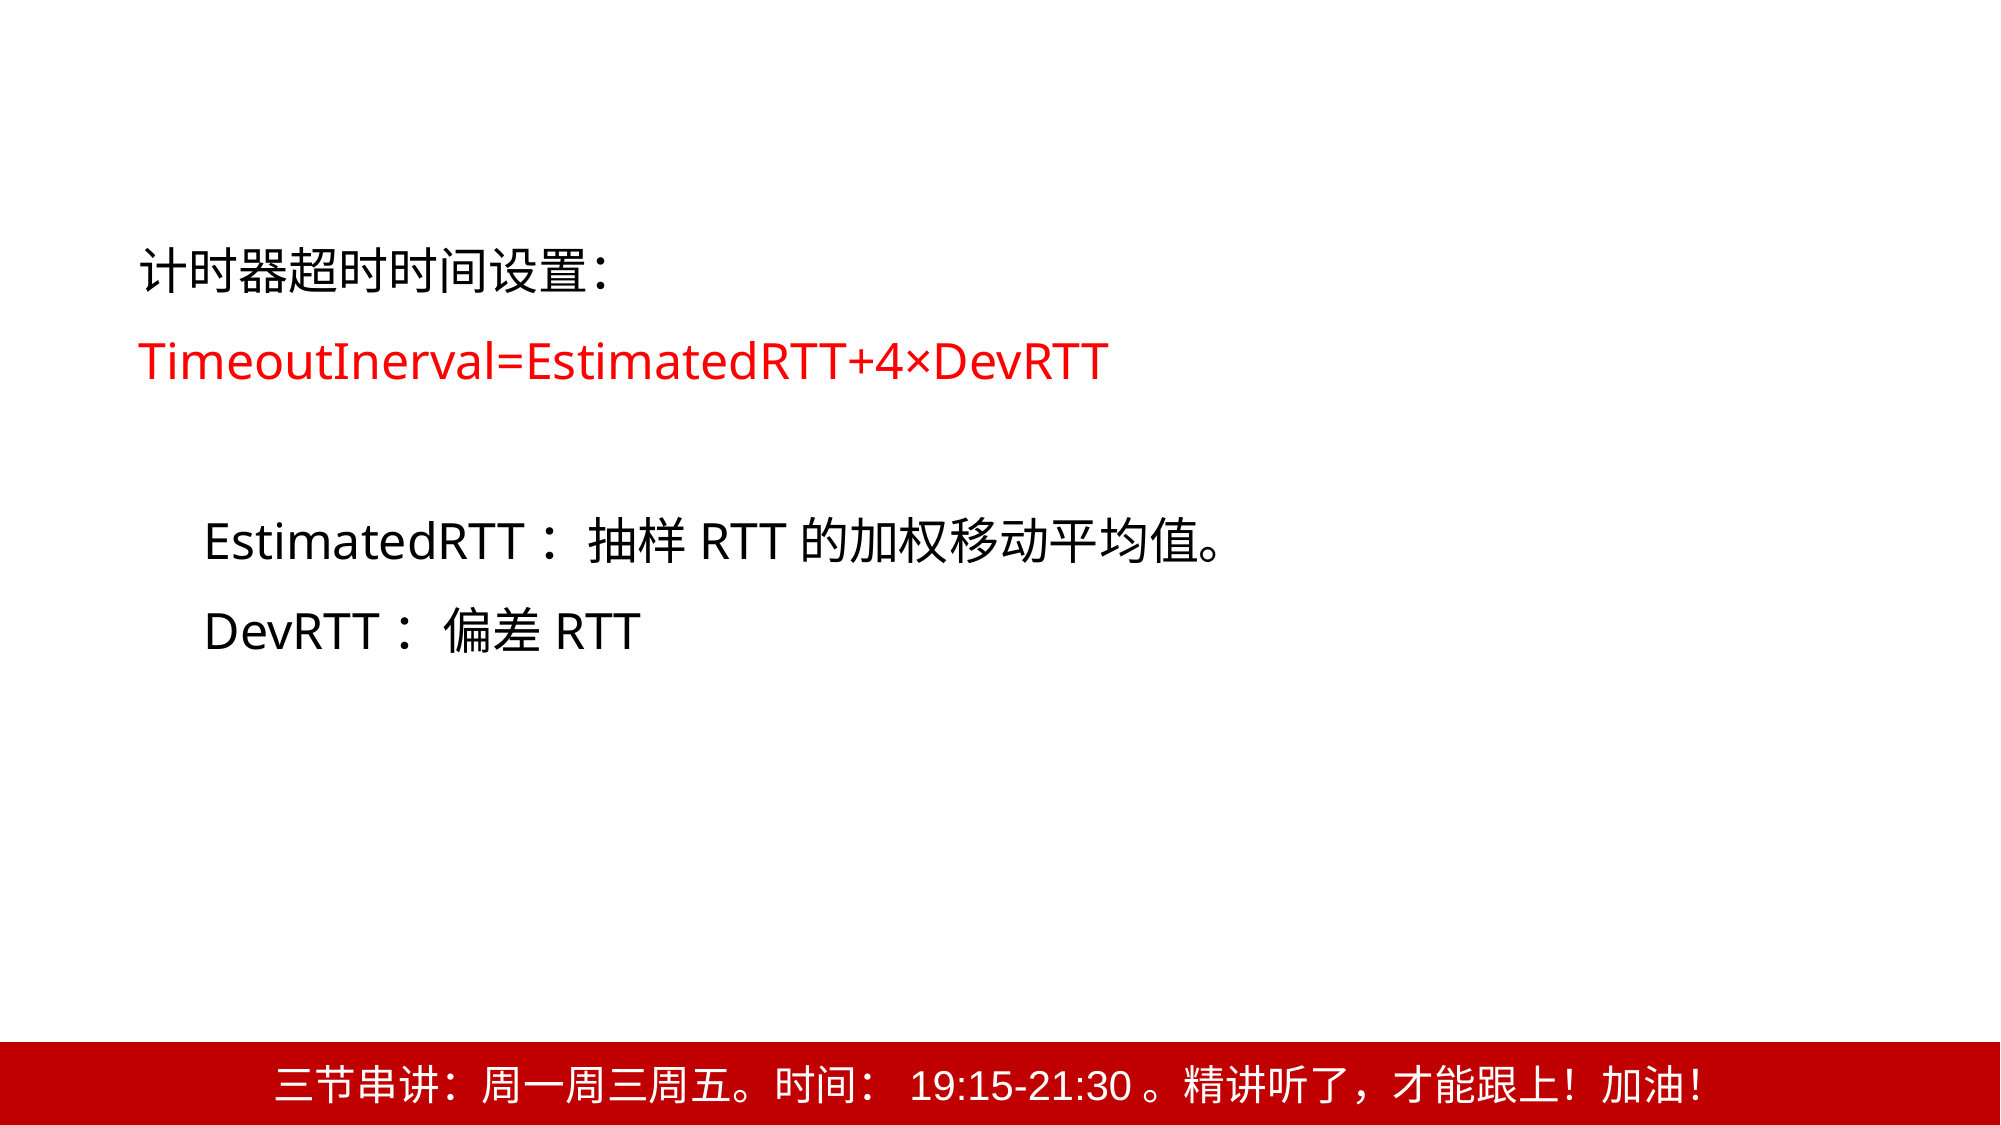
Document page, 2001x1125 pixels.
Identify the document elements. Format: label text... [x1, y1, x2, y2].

text_box 三节串讲：周一周三周五。时间：19:15-21:30。精讲听了，才能跟上！加油！ [0, 1042, 2000, 1125]
text_box 计时器超时时间设置： TimeoutInerval=EstimatedRTT+4×DevRTT EstimatedRTT：抽样RTT的加权移动平均值。 DevRTT：偏差RTT [123, 202, 1925, 667]
